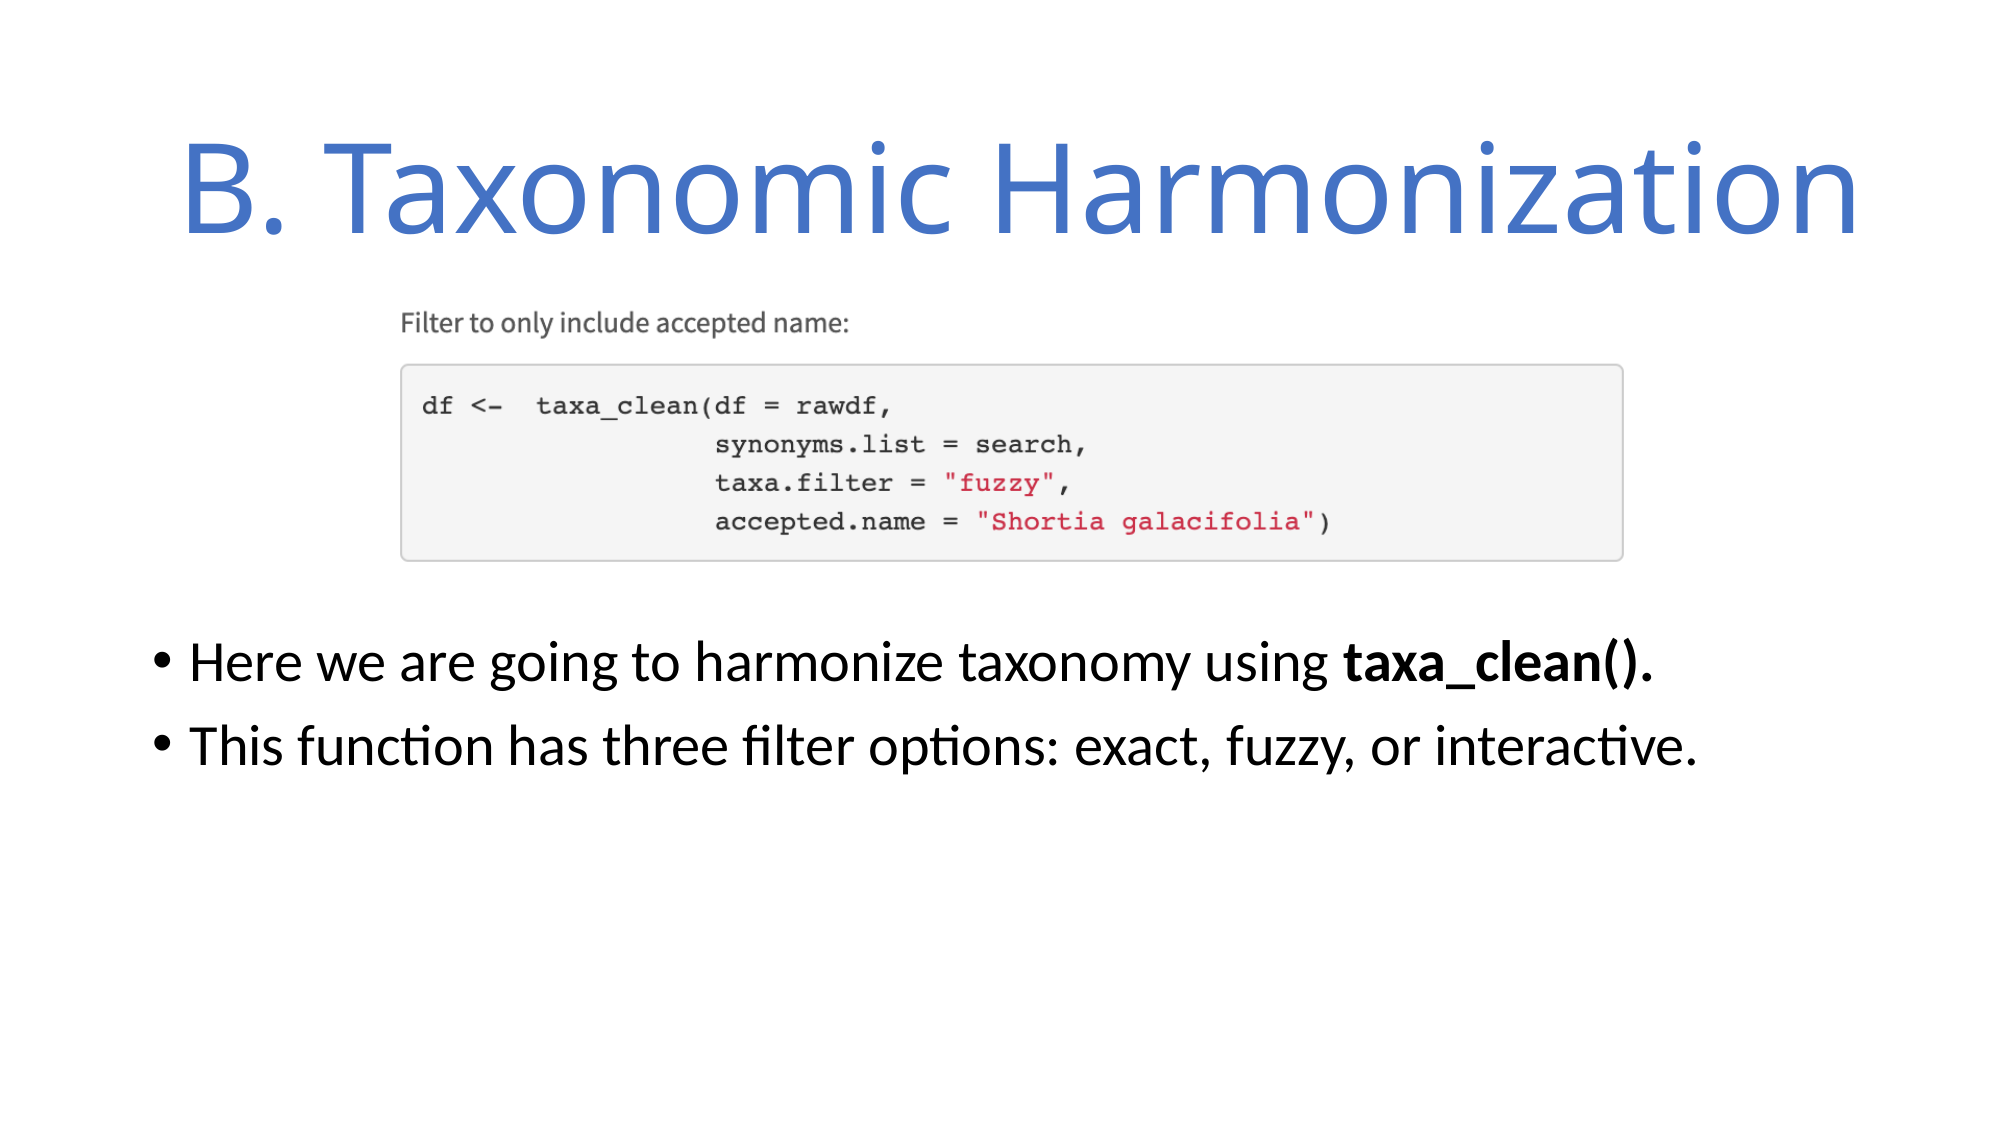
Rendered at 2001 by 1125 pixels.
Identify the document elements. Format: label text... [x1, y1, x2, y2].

text_box B. Taxonomic Harmonization [162, 84, 1888, 303]
picture [373, 302, 1626, 589]
text_box Here we are going to harmonize taxonomy using taxa_clean(). This function has three filter options: exact, fuzzy, or interactive. [137, 623, 1863, 1062]
